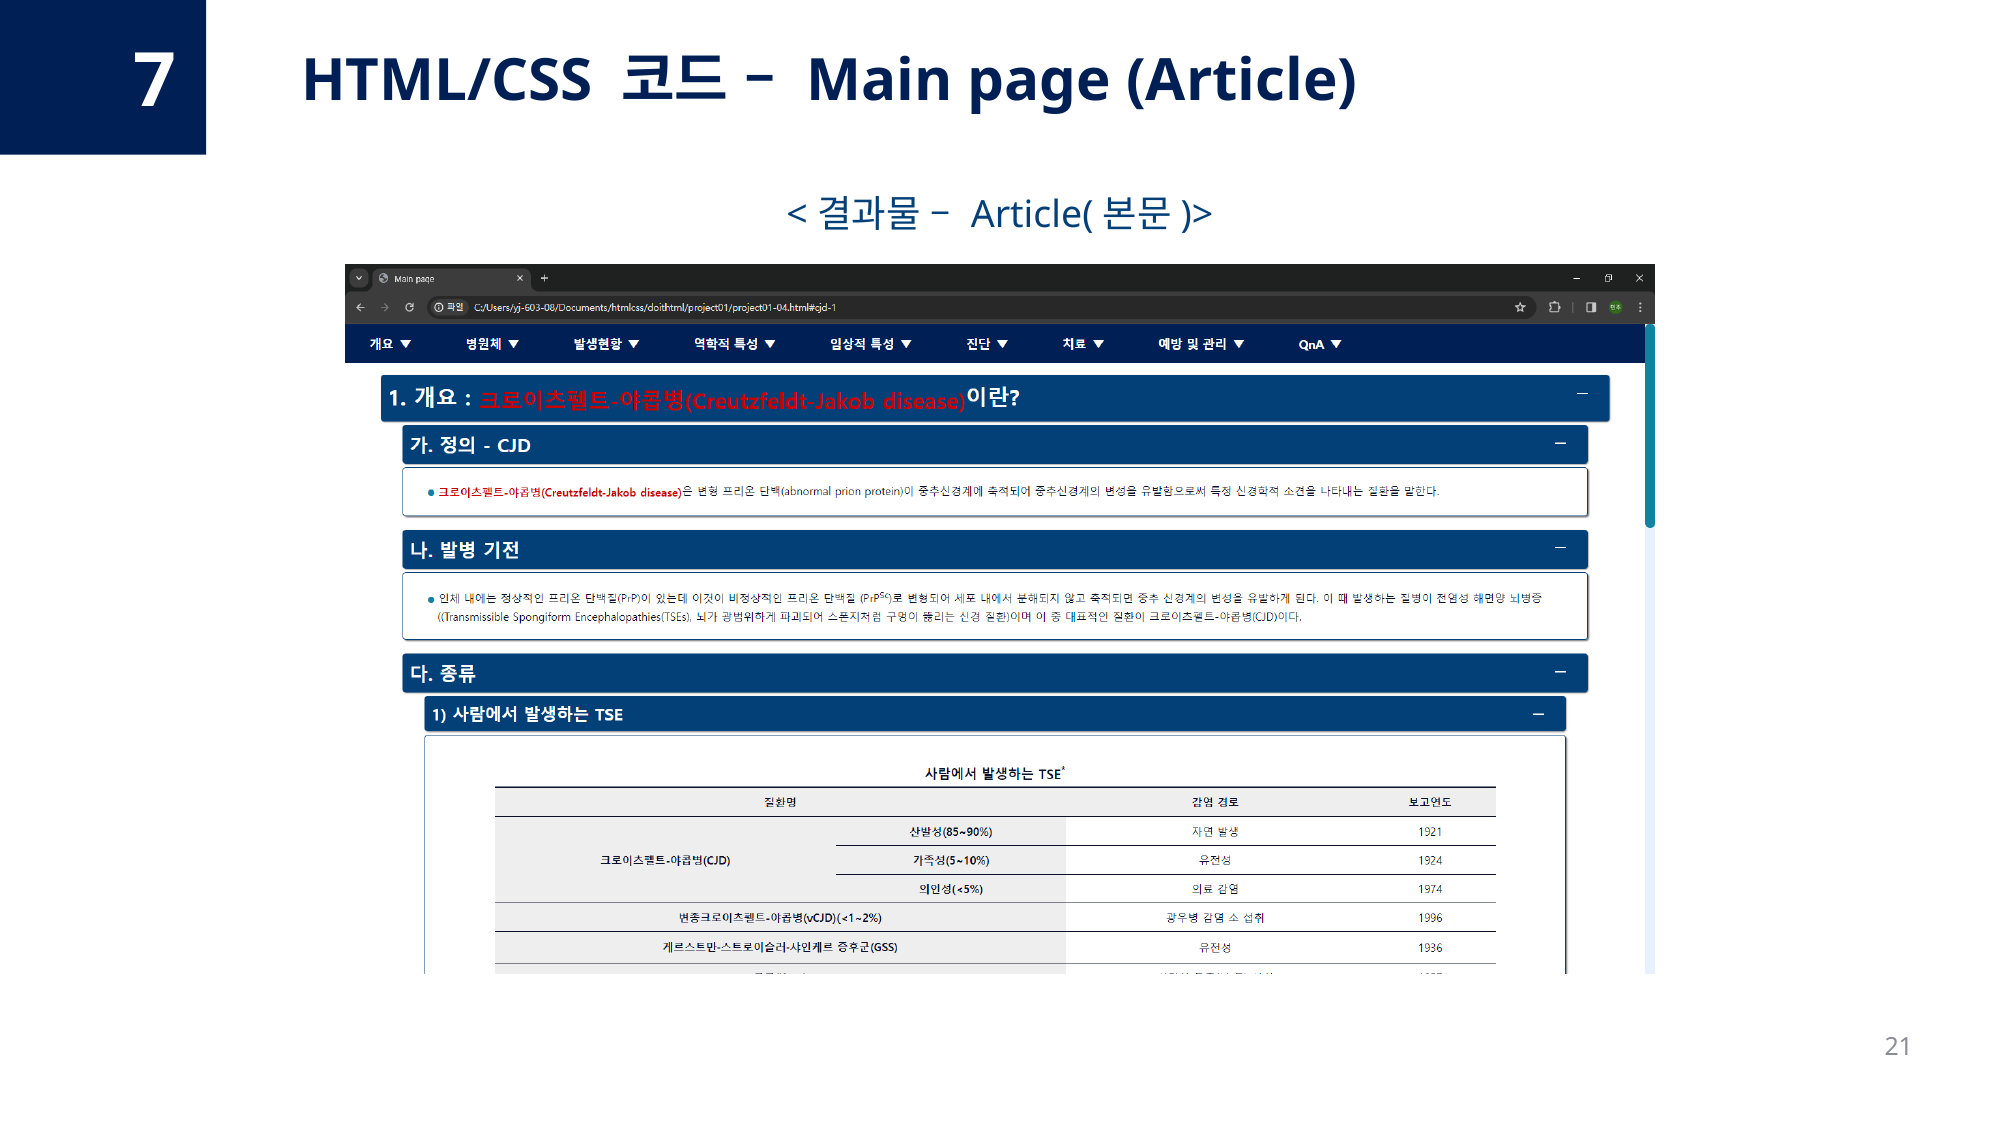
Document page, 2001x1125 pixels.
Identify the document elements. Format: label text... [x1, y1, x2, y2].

text_box HTML/CSS 코드 – Main page (Article) [286, 34, 1388, 120]
picture [345, 264, 1655, 974]
text_box 7 [119, 24, 192, 129]
text_box <결과물 – Article(본문)> [771, 183, 1229, 243]
text_box [0, 0, 207, 156]
slide_number 21 [1478, 1017, 1929, 1078]
